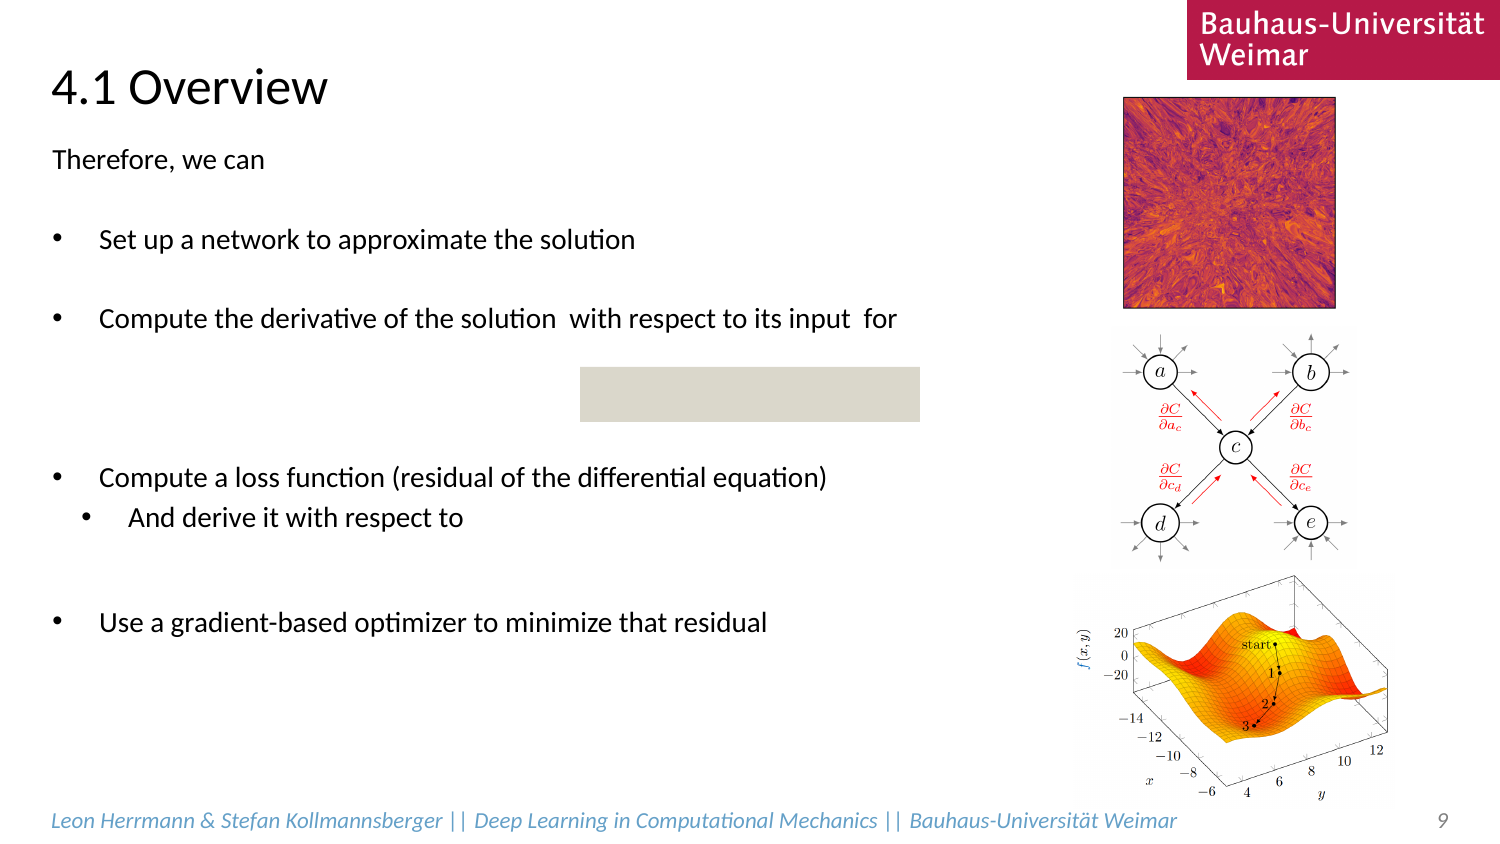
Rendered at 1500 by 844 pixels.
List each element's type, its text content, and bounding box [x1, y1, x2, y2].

picture [1073, 573, 1395, 809]
footer Leon Herrmann & Stefan Kollmannsberger || Deep Learning in Computational Mechanics || Bauhaus-Universität Weimar [51, 796, 1311, 842]
text_box [578, 365, 922, 424]
slide_number 9 [1311, 796, 1448, 842]
title 4.1 Overview [50, 48, 1189, 114]
picture [1111, 88, 1344, 318]
picture [1111, 326, 1358, 570]
picture [1187, 0, 1500, 80]
